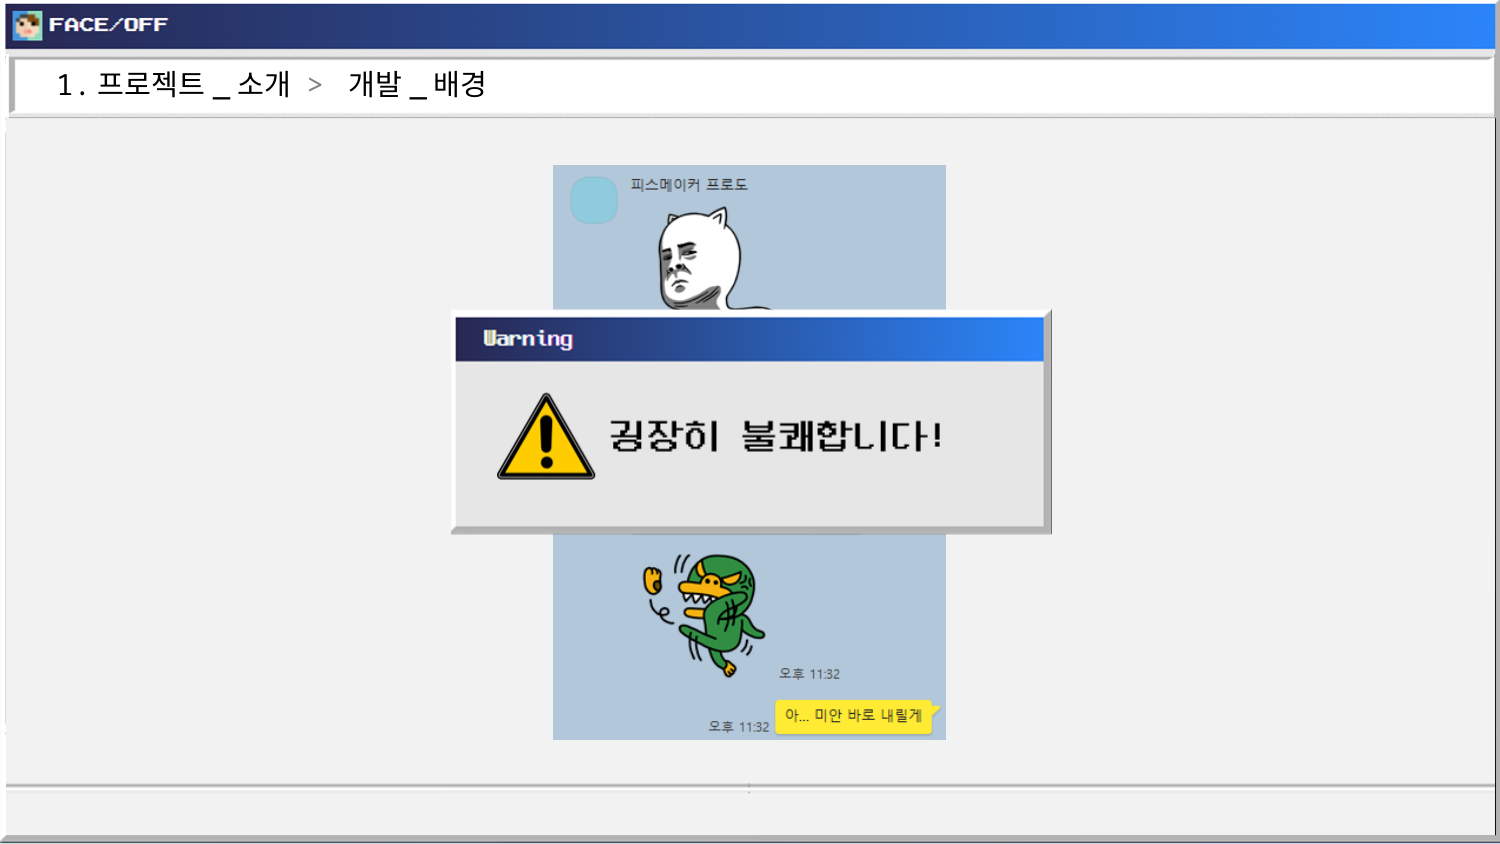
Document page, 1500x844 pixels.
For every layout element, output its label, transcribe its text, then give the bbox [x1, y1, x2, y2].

text_box 1.프로젝트_소개 > 개발_배경 [41, 58, 819, 109]
picture [0, 0, 1500, 844]
